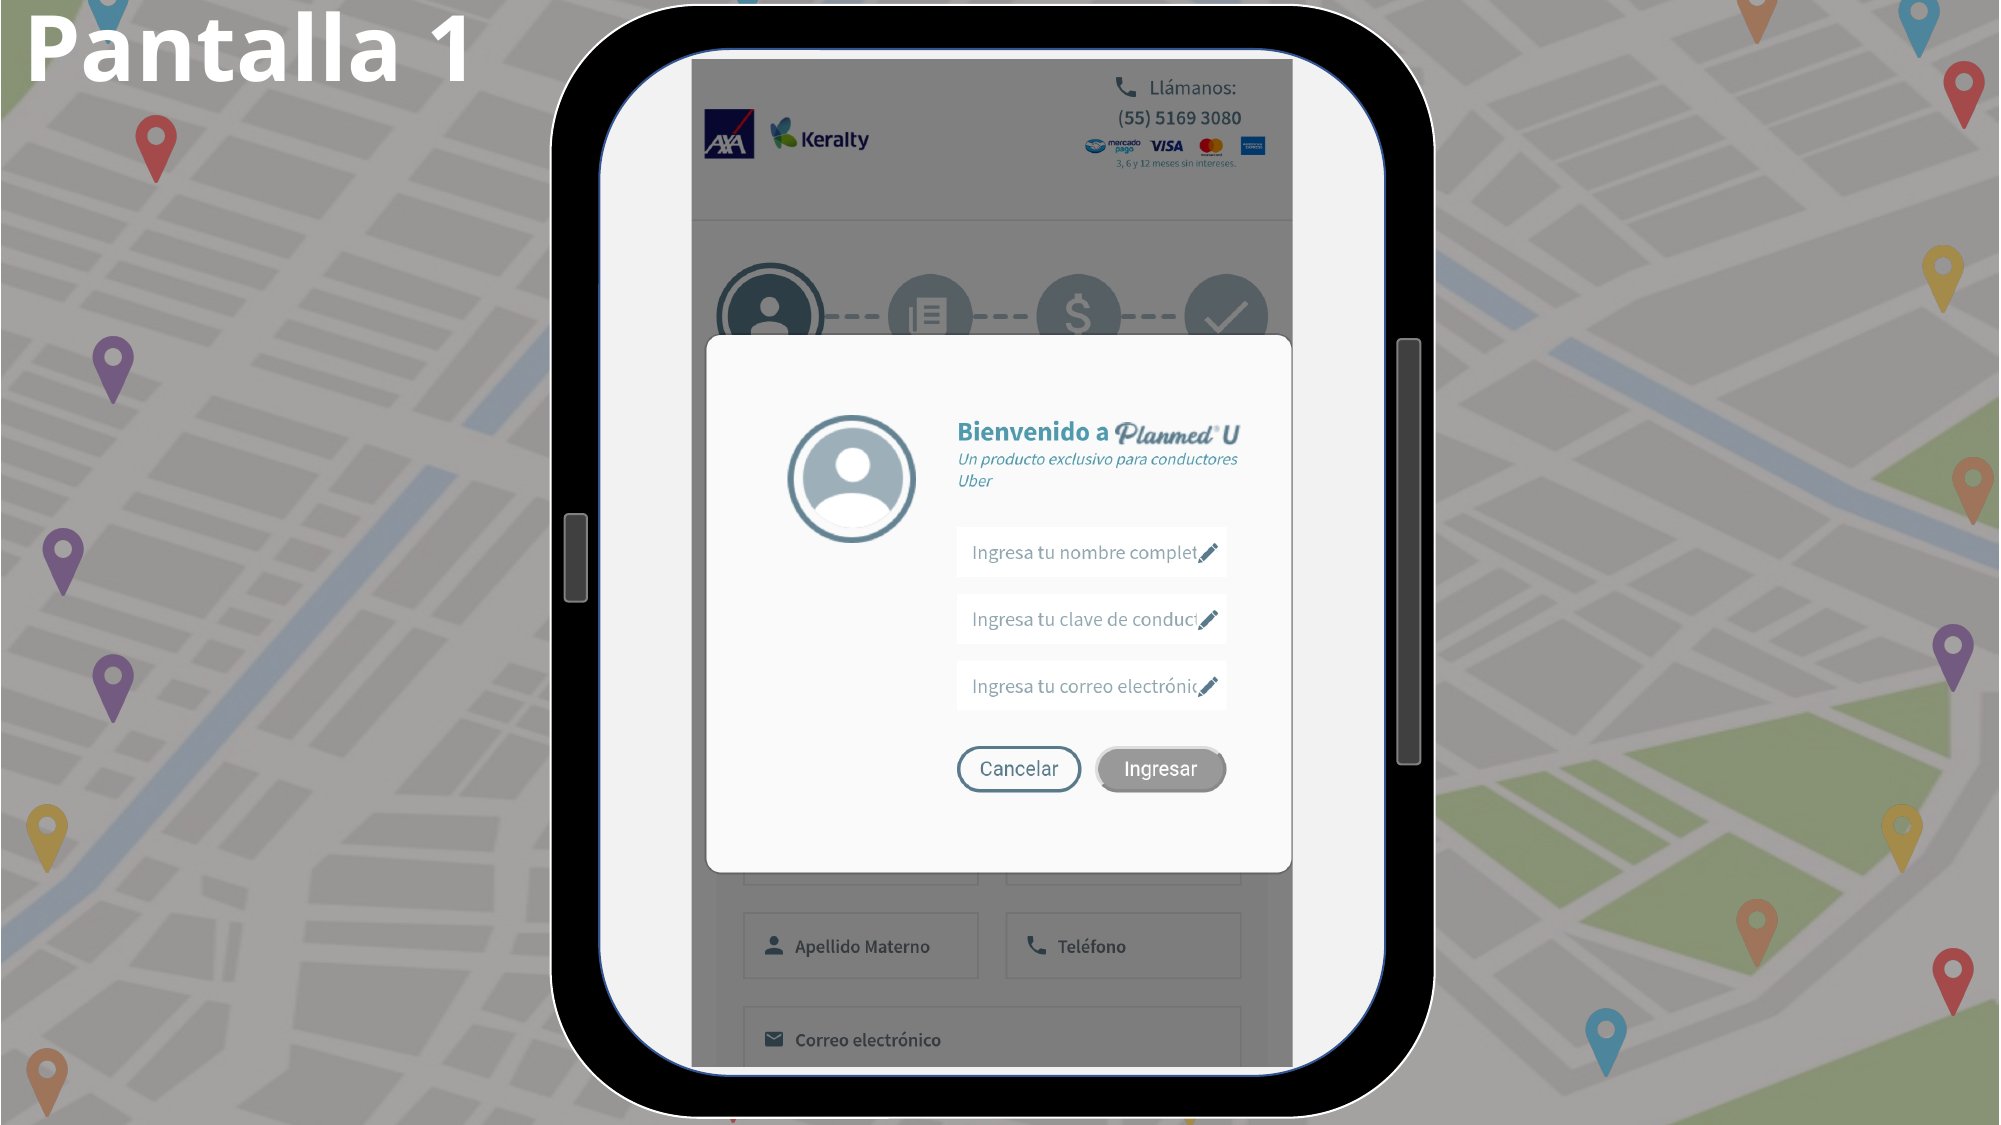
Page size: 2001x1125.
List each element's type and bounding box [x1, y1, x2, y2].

text_box [0, 0, 2000, 1125]
text_box [550, 4, 1435, 1118]
